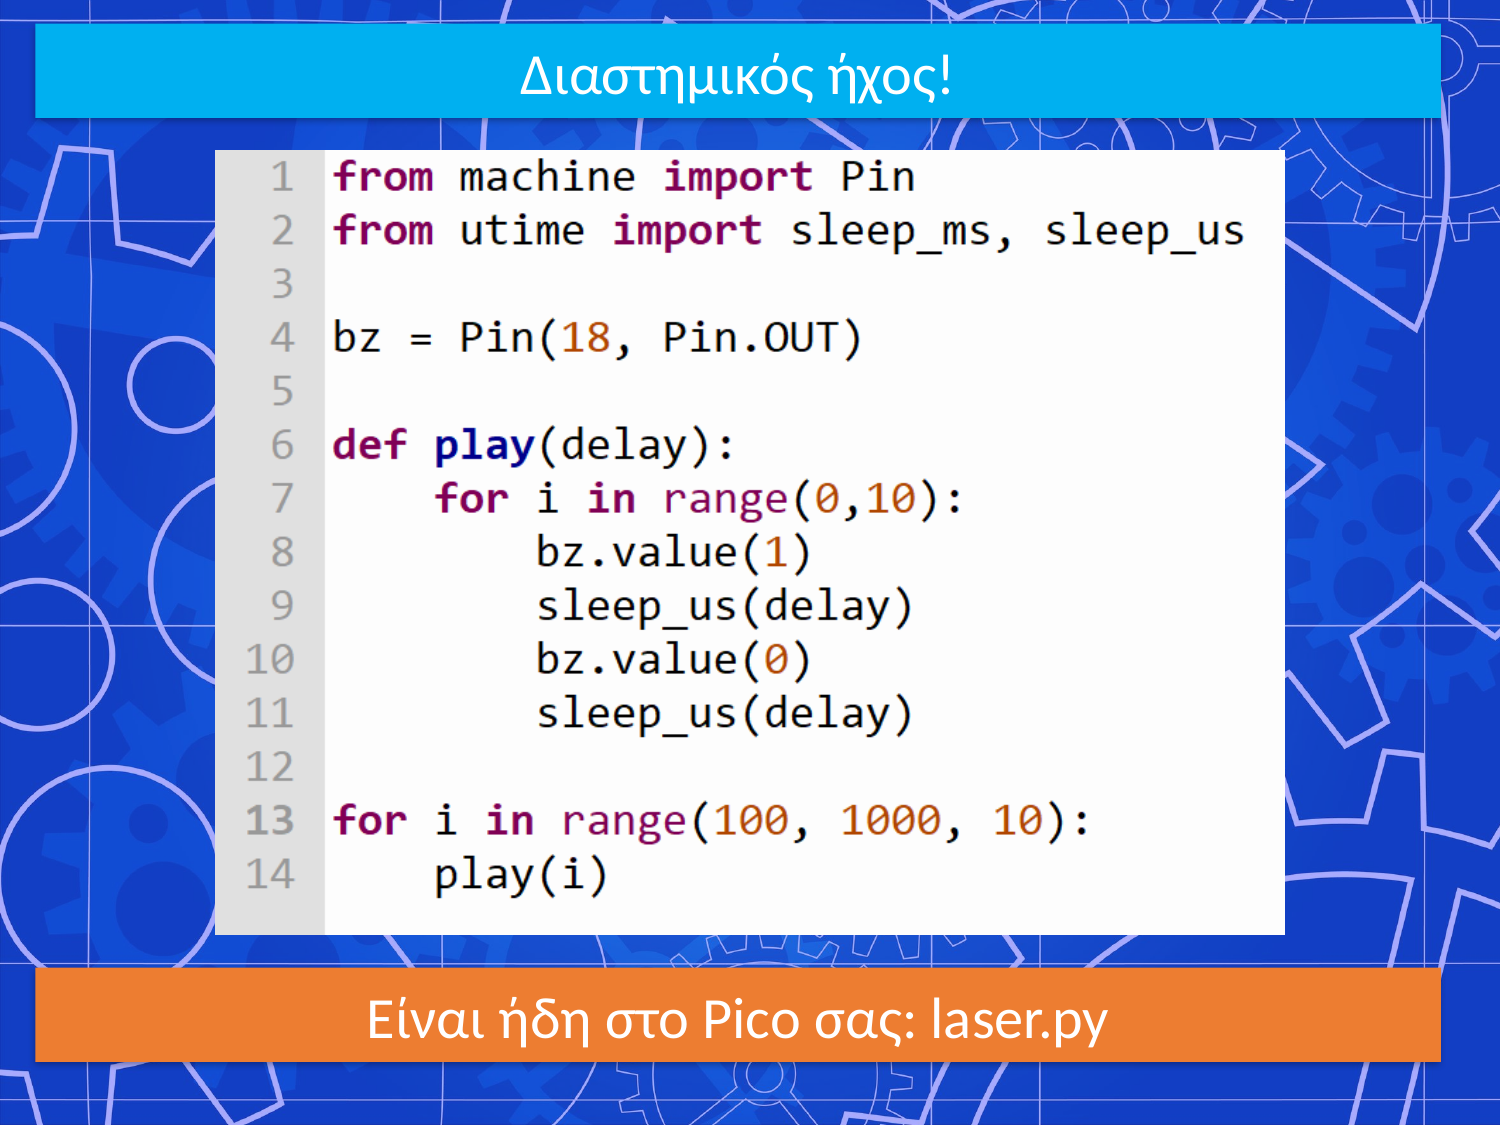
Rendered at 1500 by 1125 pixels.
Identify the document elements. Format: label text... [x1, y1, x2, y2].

picture [0, 0, 1500, 1125]
text_box Είναι ήδη στο Pico σας: laser.py [34, 966, 1442, 1063]
text_box Διαστημικός ήχος! [34, 23, 1442, 119]
